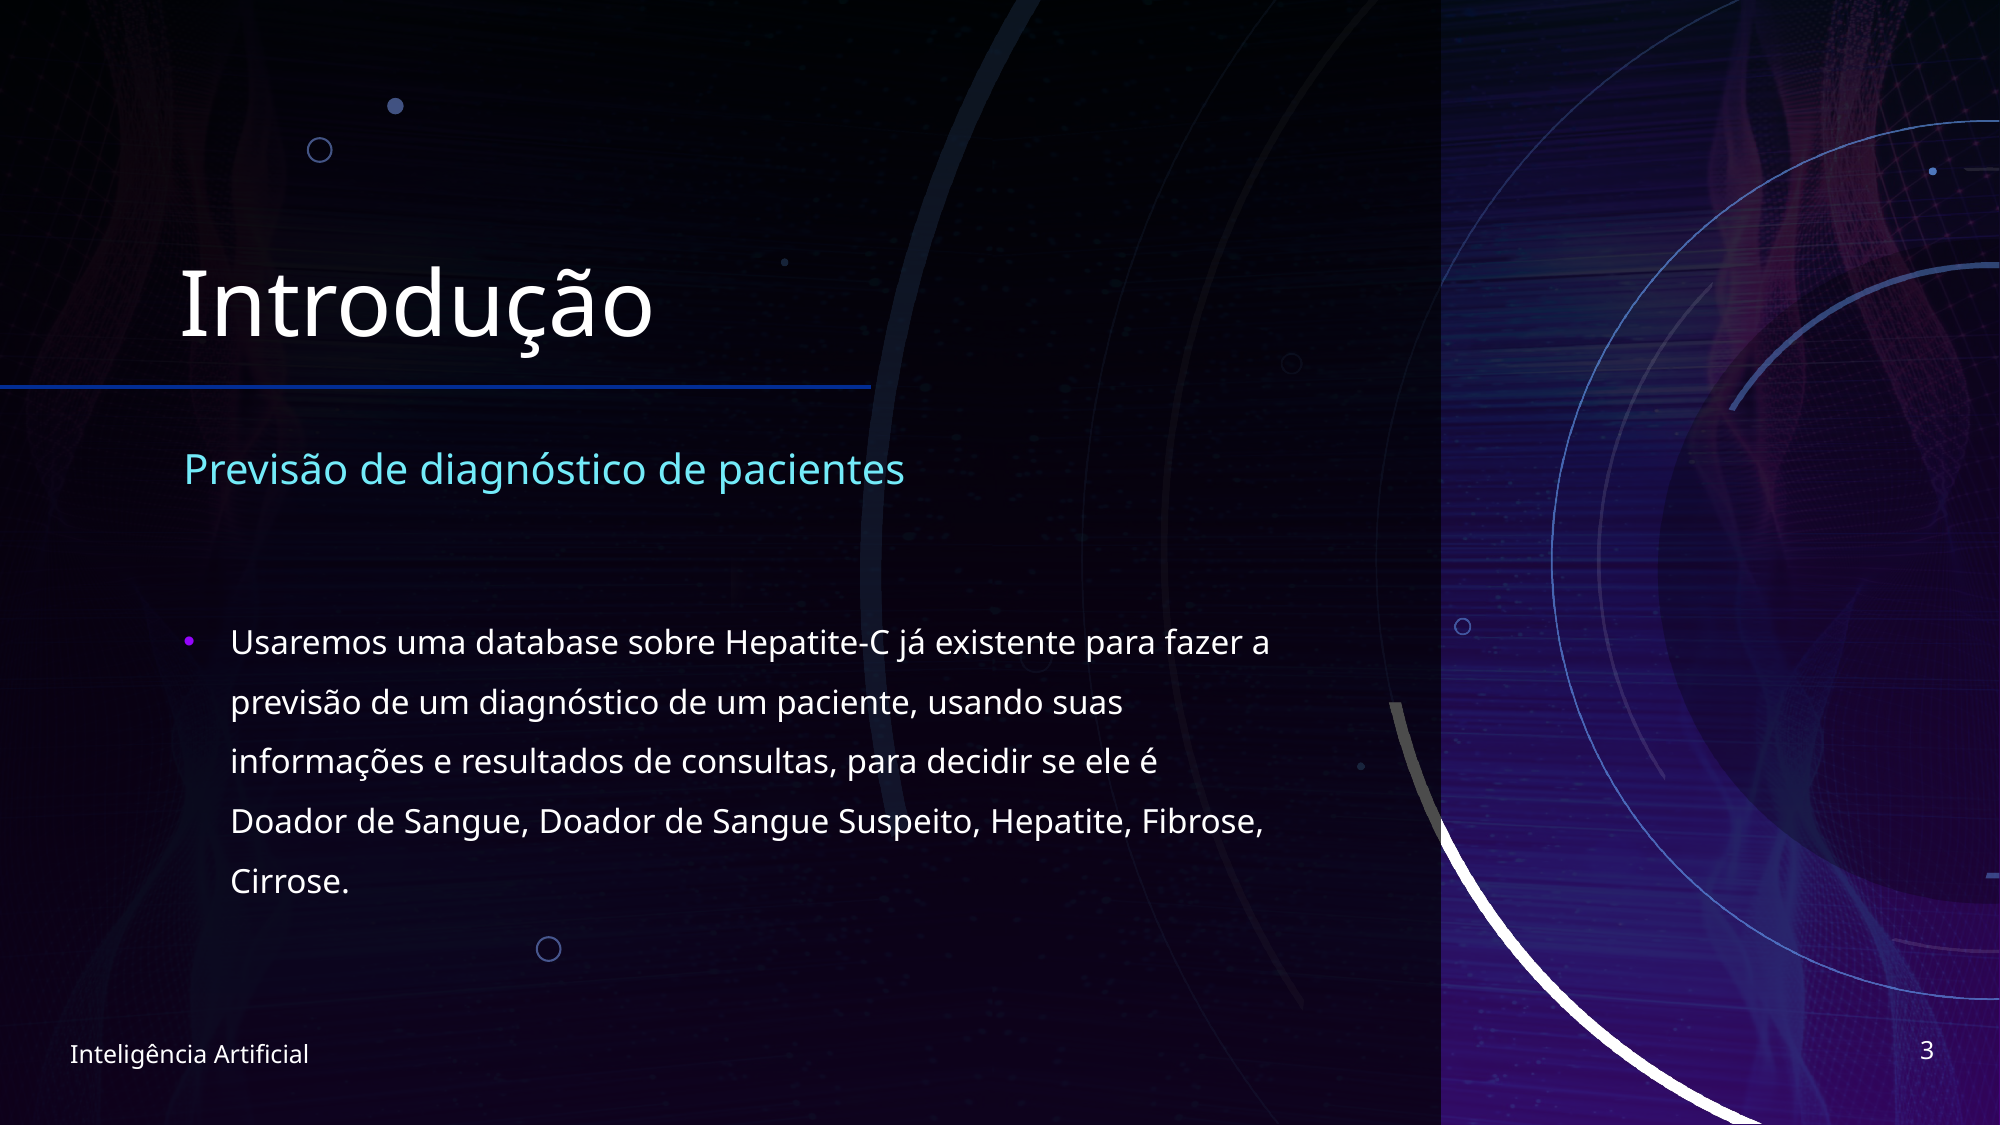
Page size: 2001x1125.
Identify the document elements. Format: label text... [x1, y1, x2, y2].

list Previsão de diagnóstico de pacientes [168, 415, 1299, 513]
picture [730, 0, 2000, 1124]
list Usaremos uma database sobre Hepatite-C já existente para fazer a previsão de um diagnóstico de um paciente, usando suas informações e resultados de consultas, para decidir se ele é Doador de Sangue, Doador de Sangue Suspeito, Hepatite, Fibrose, Cirrose. [168, 593, 1299, 962]
title Introdução [164, 172, 1299, 364]
slide_number 3 [1499, 1021, 1950, 1082]
footer Inteligência Artificial [55, 1023, 731, 1084]
